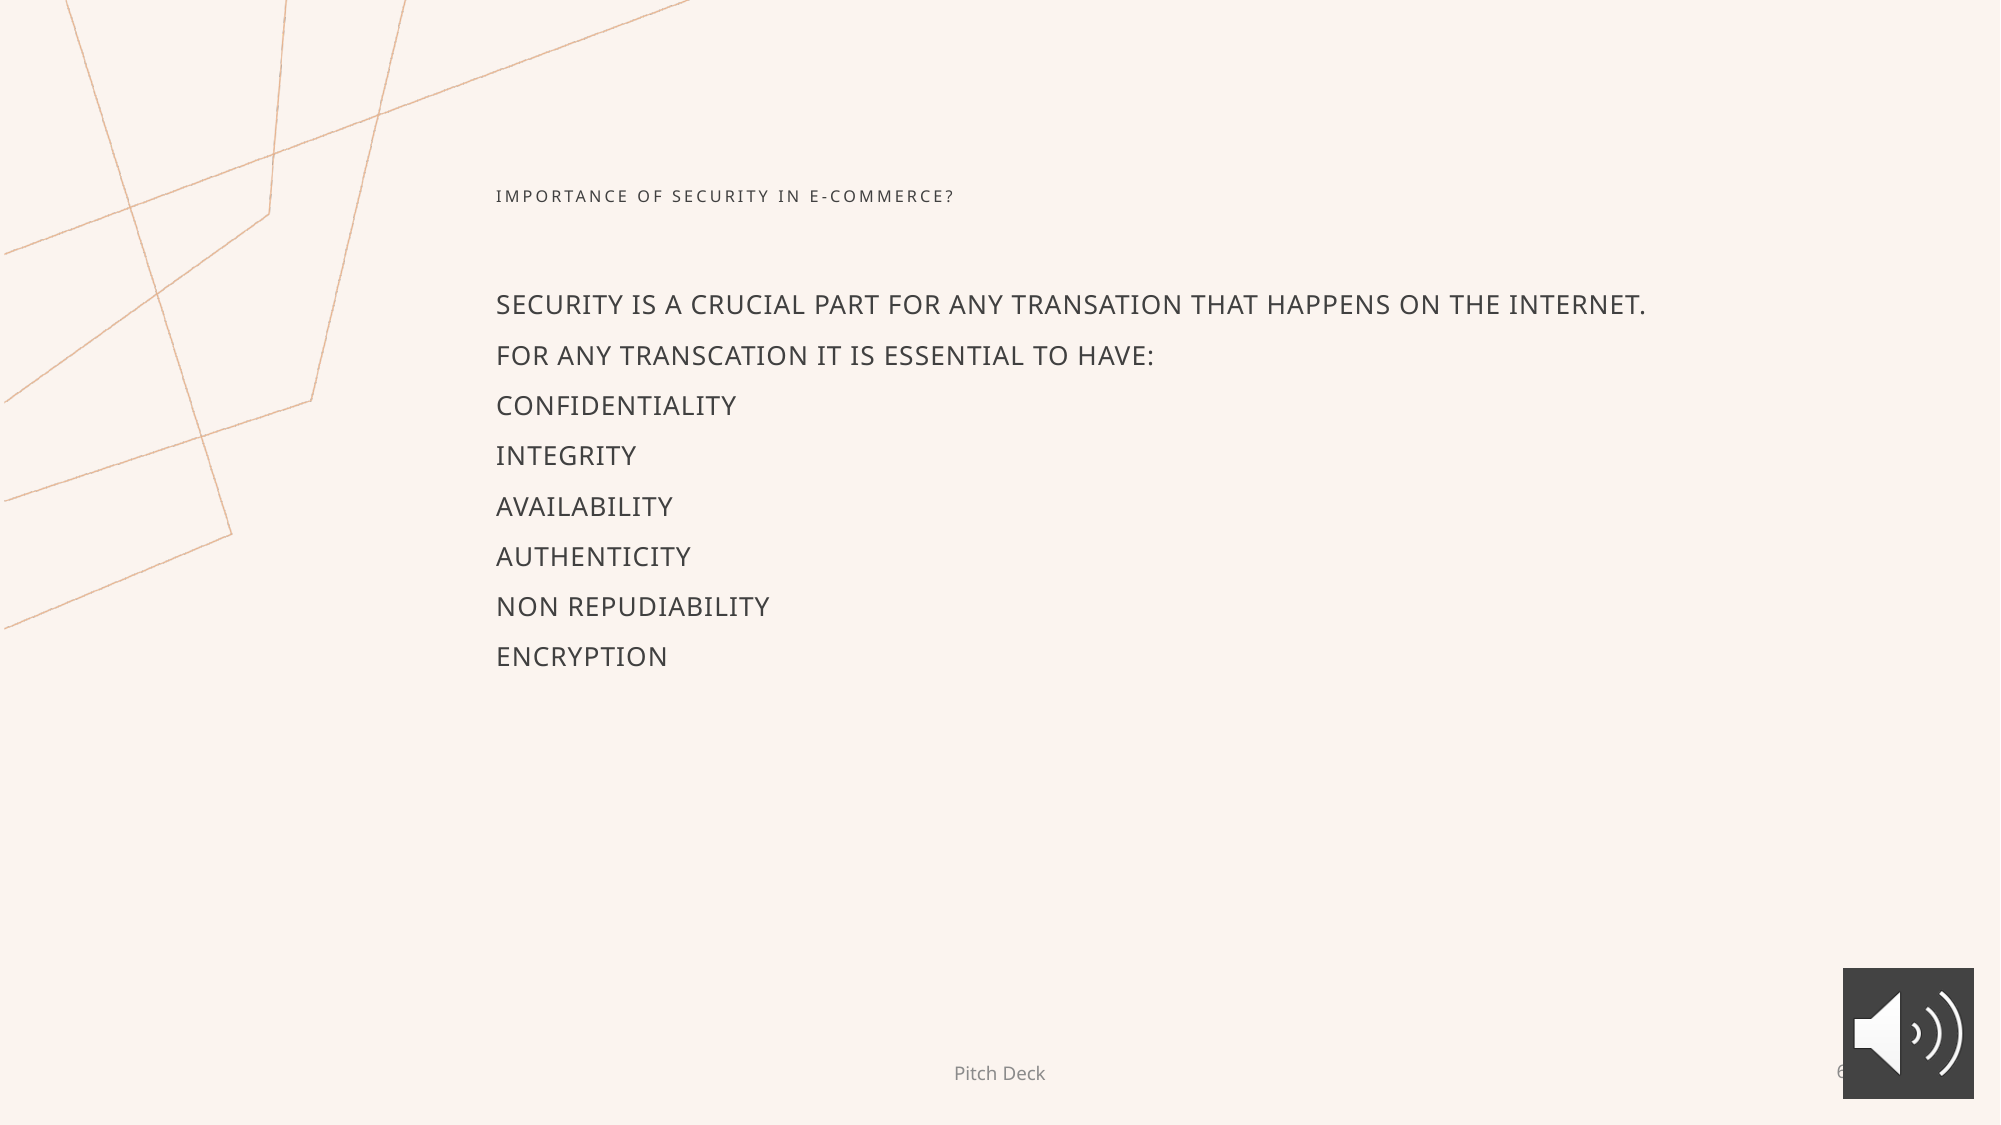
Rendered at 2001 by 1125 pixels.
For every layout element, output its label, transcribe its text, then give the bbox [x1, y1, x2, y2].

title IMPORTANCE OF SECURITY IN E-COMMERCE? [481, 146, 1863, 364]
slide_number 6 [1412, 1042, 1863, 1103]
footer Pitch Deck [662, 1042, 1338, 1103]
picture [4, 0, 721, 642]
picture [1841, 966, 1975, 1100]
list SECURITY IS A CRUCIAL PART FOR ANY TRANSATION THAT HAPPENS ON THE INTERNET. For any transcation it is essential to have: Confidentiality Integrity Availability Authenticity Non repudiability encryption [481, 281, 1668, 713]
